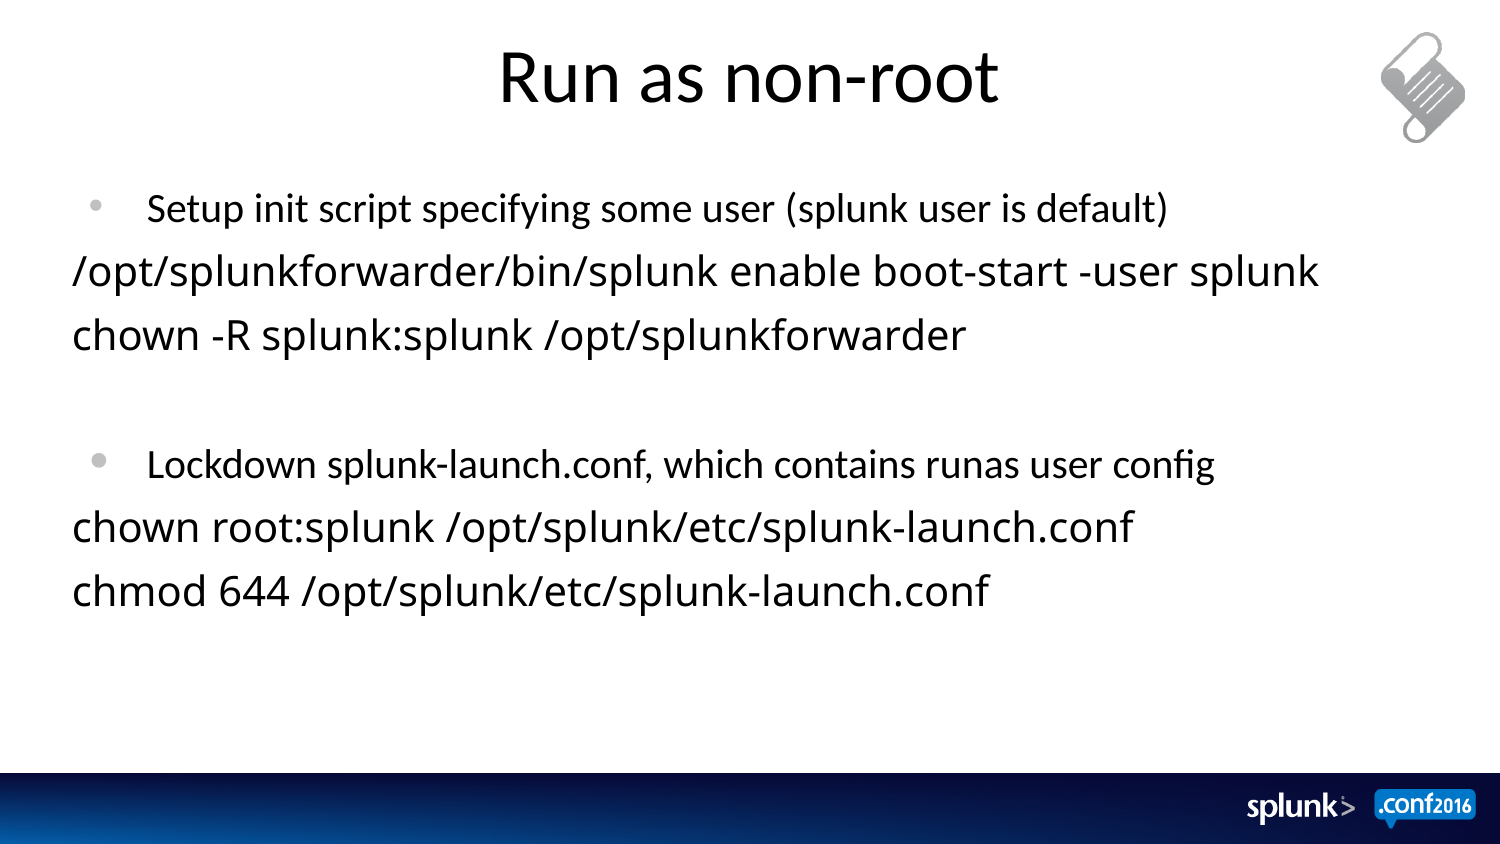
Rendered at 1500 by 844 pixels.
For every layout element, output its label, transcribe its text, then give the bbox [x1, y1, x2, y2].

list Setup init script specifying some user (splunk user is default) /opt/splunkforwarder/bin/splunk enable boot-start -user splunk chown -R splunk:splunk /opt/splunkforwarder Lockdown splunk-launch.conf, which contains runas user config chown root:splunk /opt/splunk/etc/splunk-launch.conf chmod 644 /opt/splunk/etc/splunk-launch.conf [56, 165, 1381, 741]
picture [0, 773, 1500, 844]
title Run as non-root [0, 1, 1500, 143]
picture [1380, 31, 1465, 143]
